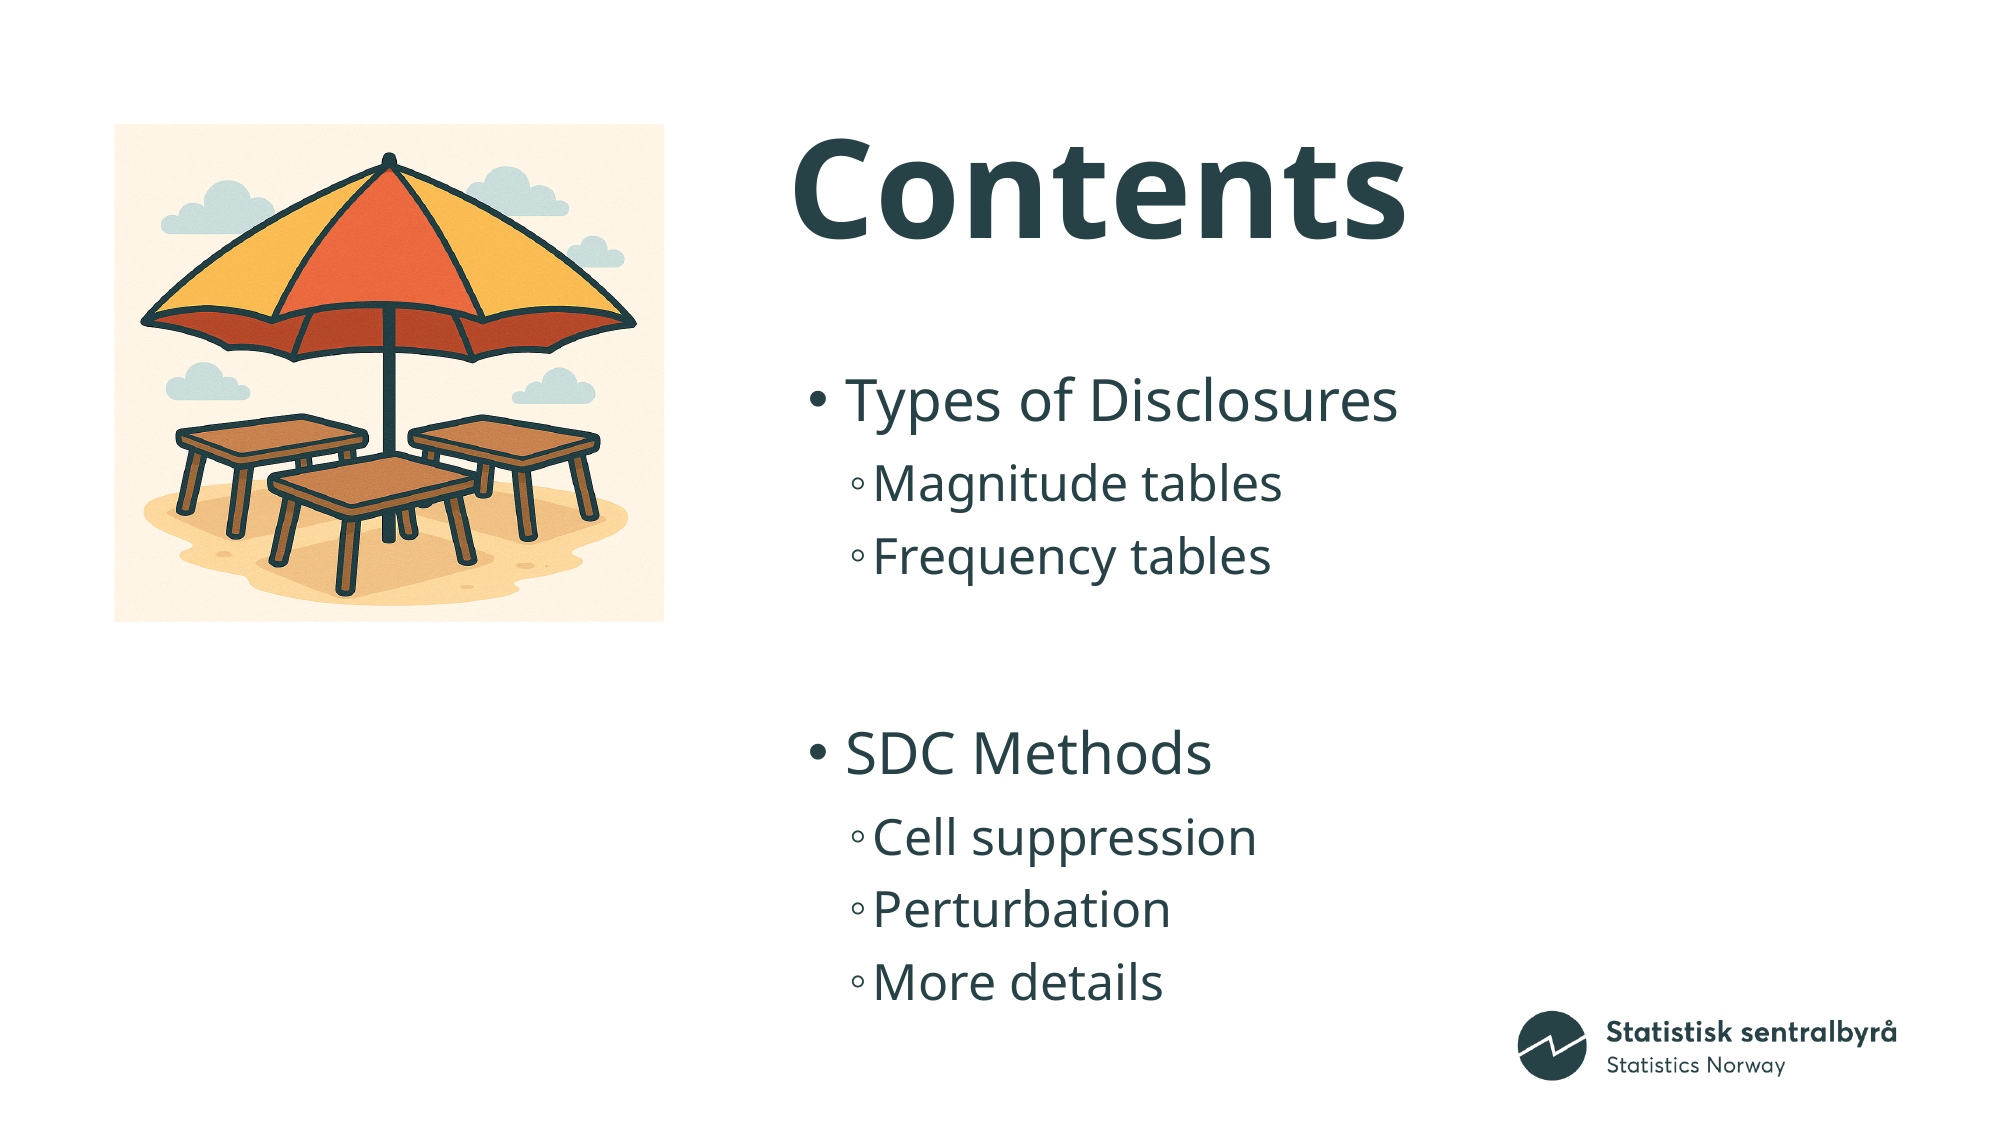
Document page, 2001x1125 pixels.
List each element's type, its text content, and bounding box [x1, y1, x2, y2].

title Contents [772, 90, 1784, 306]
list Types of Disclosures Magnitude tables Frequency tables SDC Methods Cell suppression Perturbation More details [792, 355, 1784, 959]
picture [1503, 995, 2000, 1125]
picture [114, 124, 665, 622]
